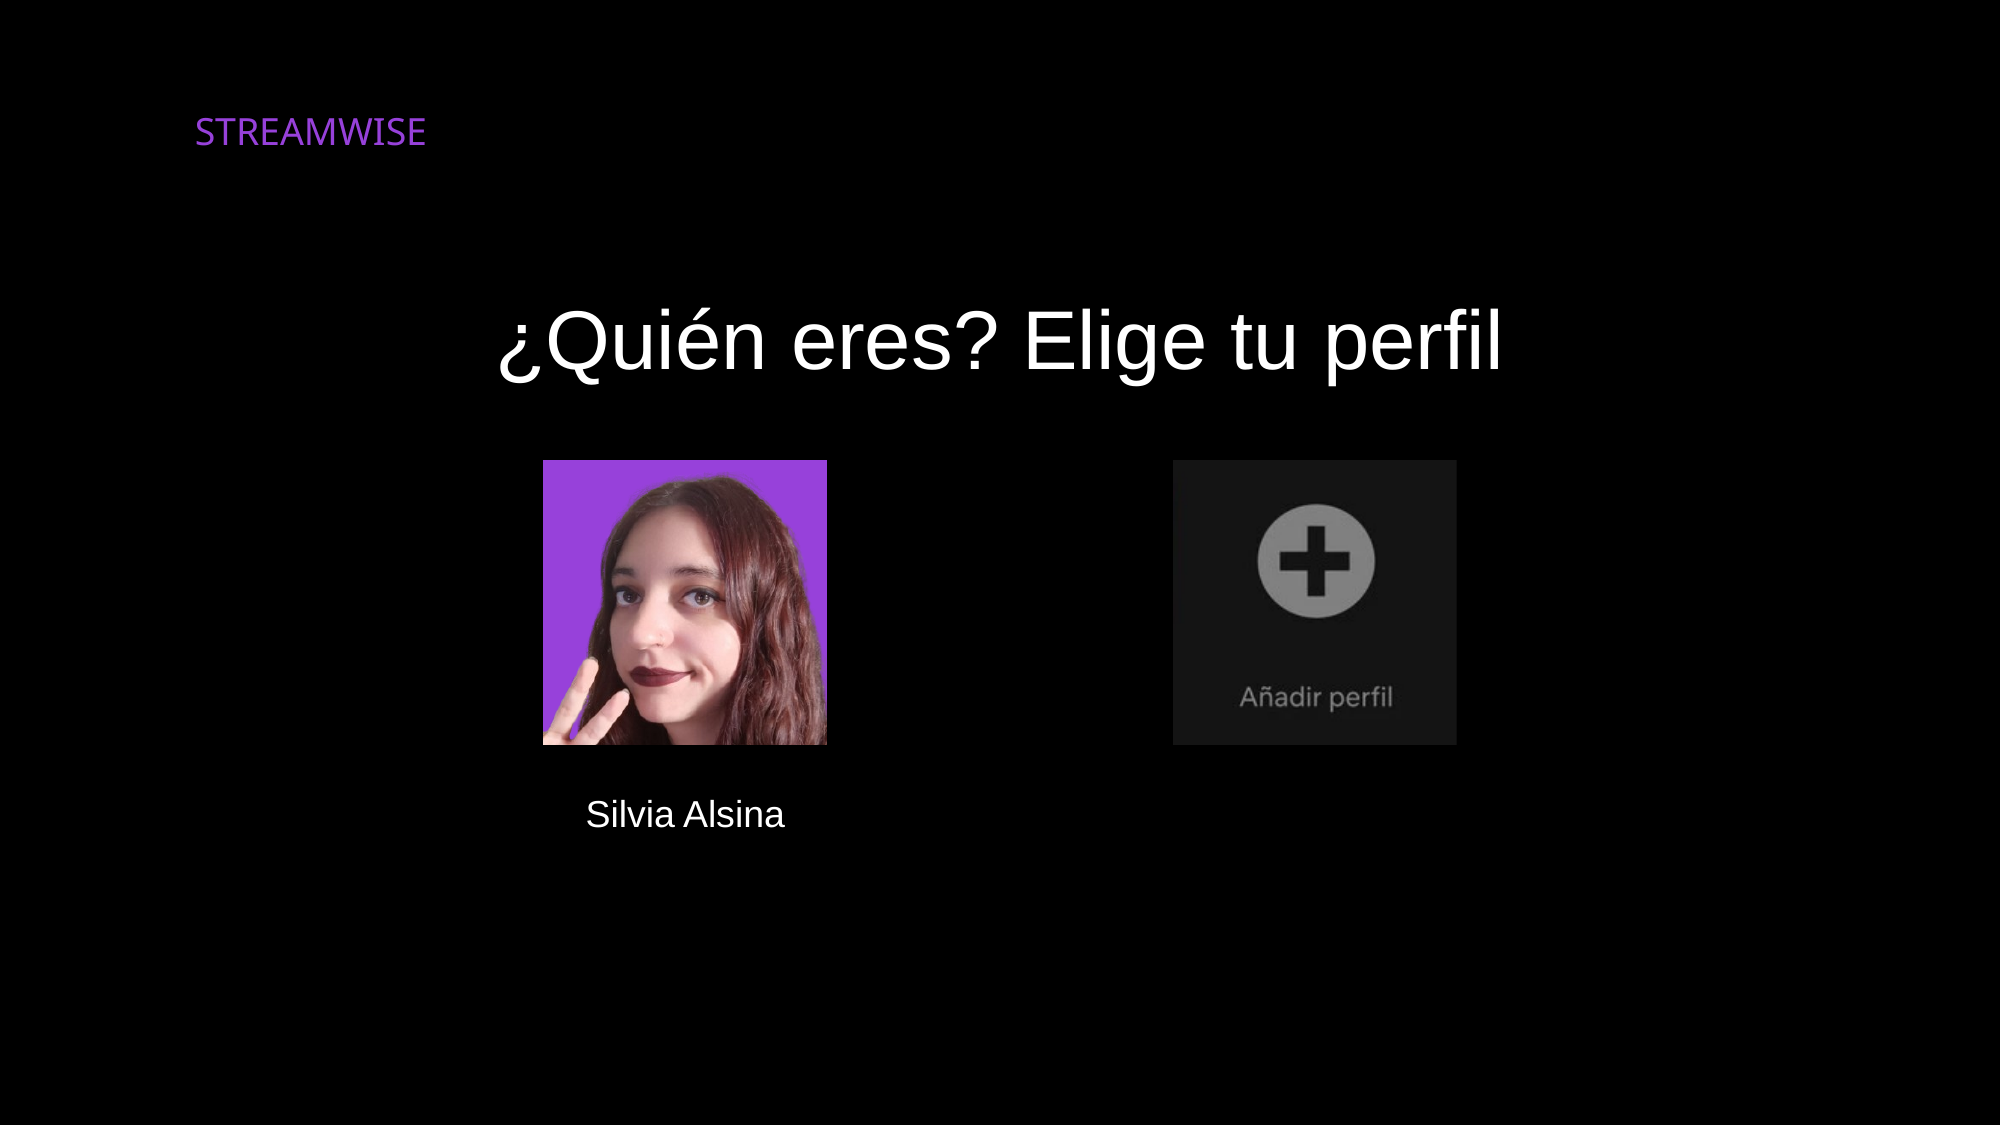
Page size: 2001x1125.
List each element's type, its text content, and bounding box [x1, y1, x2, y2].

text_box Silvia Alsina [561, 788, 809, 850]
picture [1172, 460, 1458, 745]
title STREAMWISE [78, 53, 544, 161]
picture [542, 460, 828, 745]
subtitle ¿Quién eres? Elige tu perfil [249, 290, 1750, 398]
